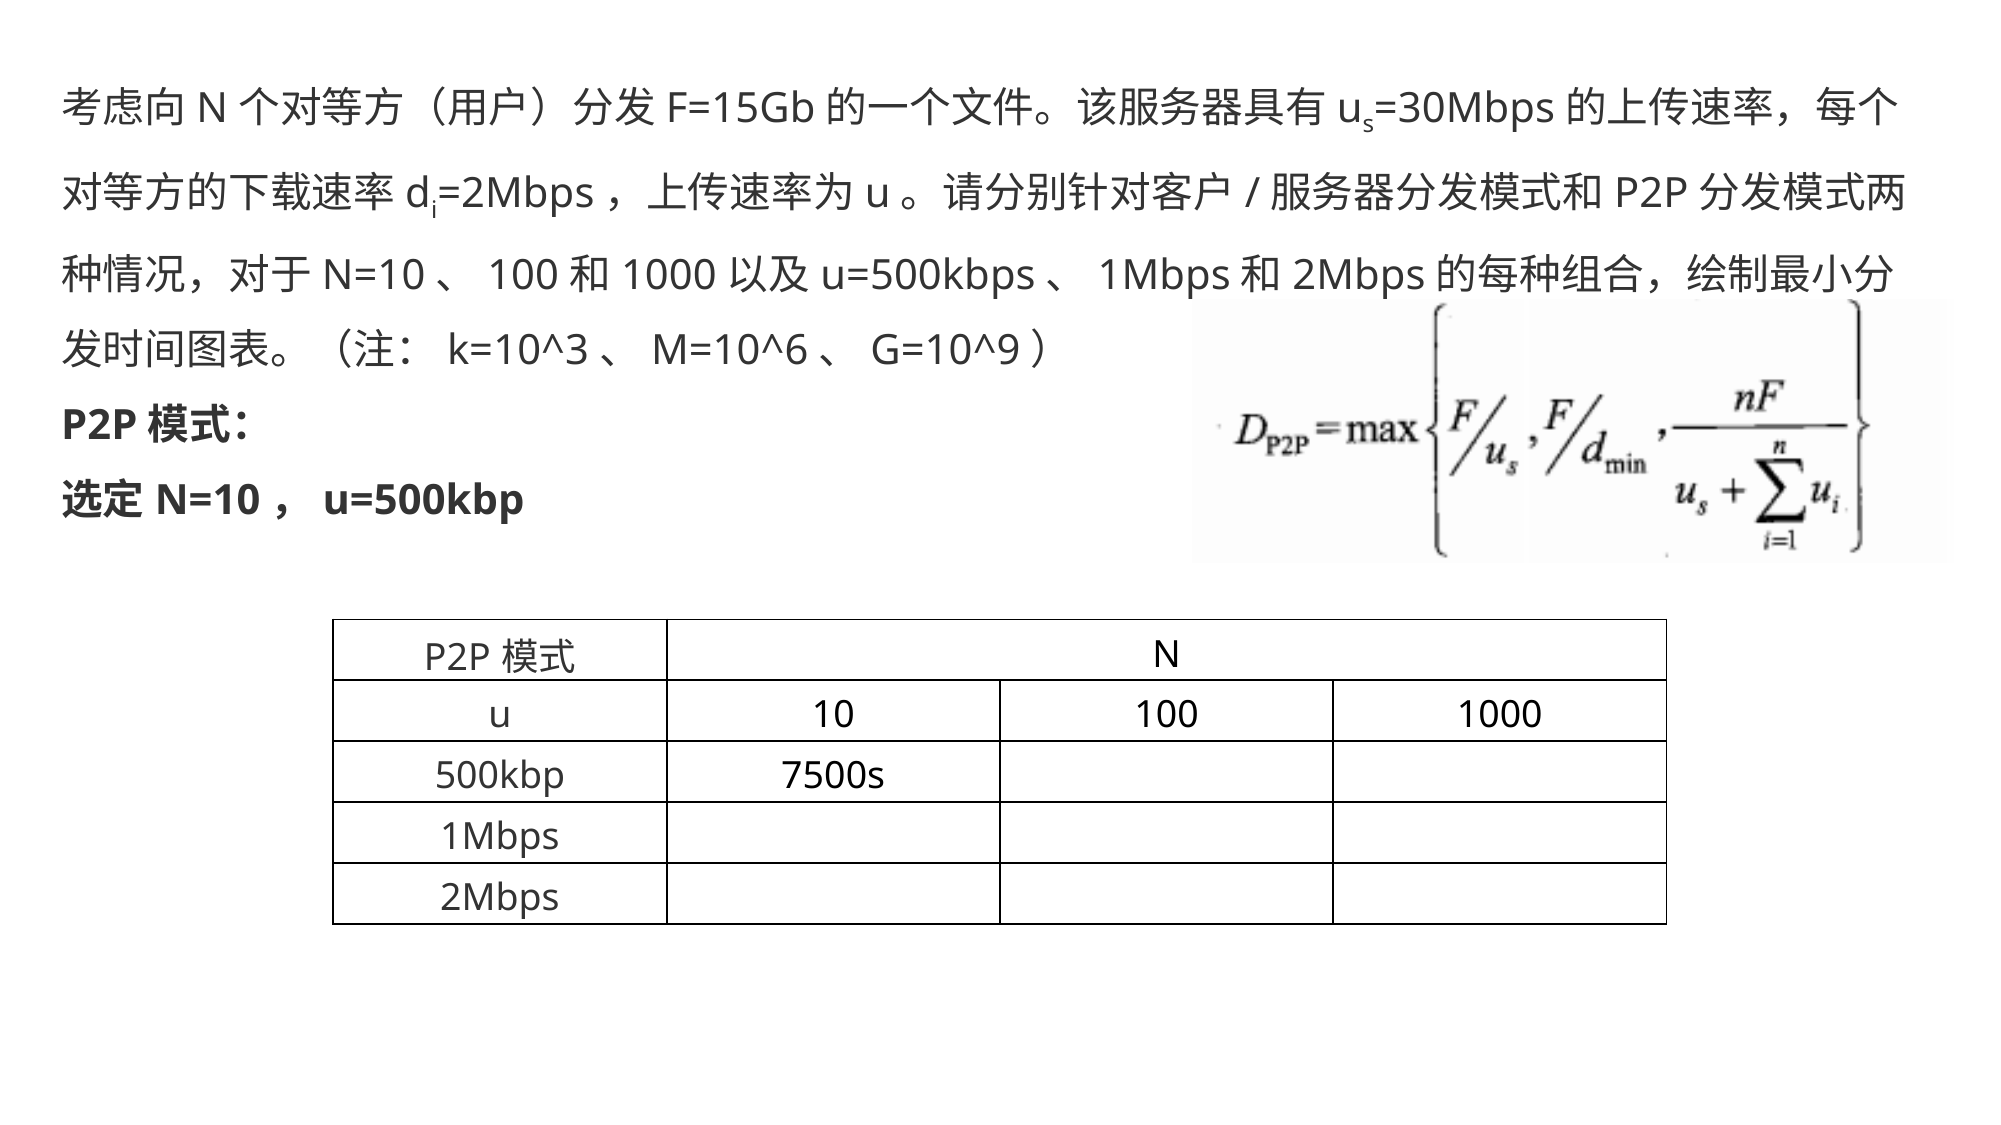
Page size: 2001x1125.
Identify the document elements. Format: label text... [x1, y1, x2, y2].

table_cell [1001, 803, 1332, 862]
table_cell [1001, 742, 1332, 801]
table_cell [1334, 864, 1666, 923]
text_box 考虑向N个对等方（用户）分发F=15Gb的一个文件。该服务器具有us=30Mbps的上传速率，每个对等方的下载速率di=2Mbps，上传速率为u。请分别针对客户/服务器分发模式和P2P分发模式两种情况，对于N=10、100和1000以及u=500kbps、1Mbps和2Mbps的每种组合，绘制最小分发时间图表。（注：k=10^3、M=10^6、G=10^9） P2P模式： 选定N=10，u=500kbp [46, 44, 1932, 531]
table_cell 100 [1001, 681, 1332, 740]
table_header P2P模式 [334, 620, 666, 679]
table_cell 10 [668, 681, 999, 740]
table_cell 2Mbps [334, 864, 666, 923]
table_cell [1334, 803, 1666, 862]
table_cell 500kbp [334, 742, 666, 801]
table_cell [668, 864, 999, 923]
table_cell 1Mbps [334, 803, 666, 862]
table_cell [1001, 864, 1332, 923]
table_cell [1334, 742, 1666, 801]
table_cell 7500s [668, 742, 999, 801]
table_cell 1000 [1334, 681, 1666, 740]
table_cell u [334, 681, 666, 740]
table_header N [668, 620, 1666, 679]
table_cell [668, 803, 999, 862]
picture [1192, 299, 1954, 563]
